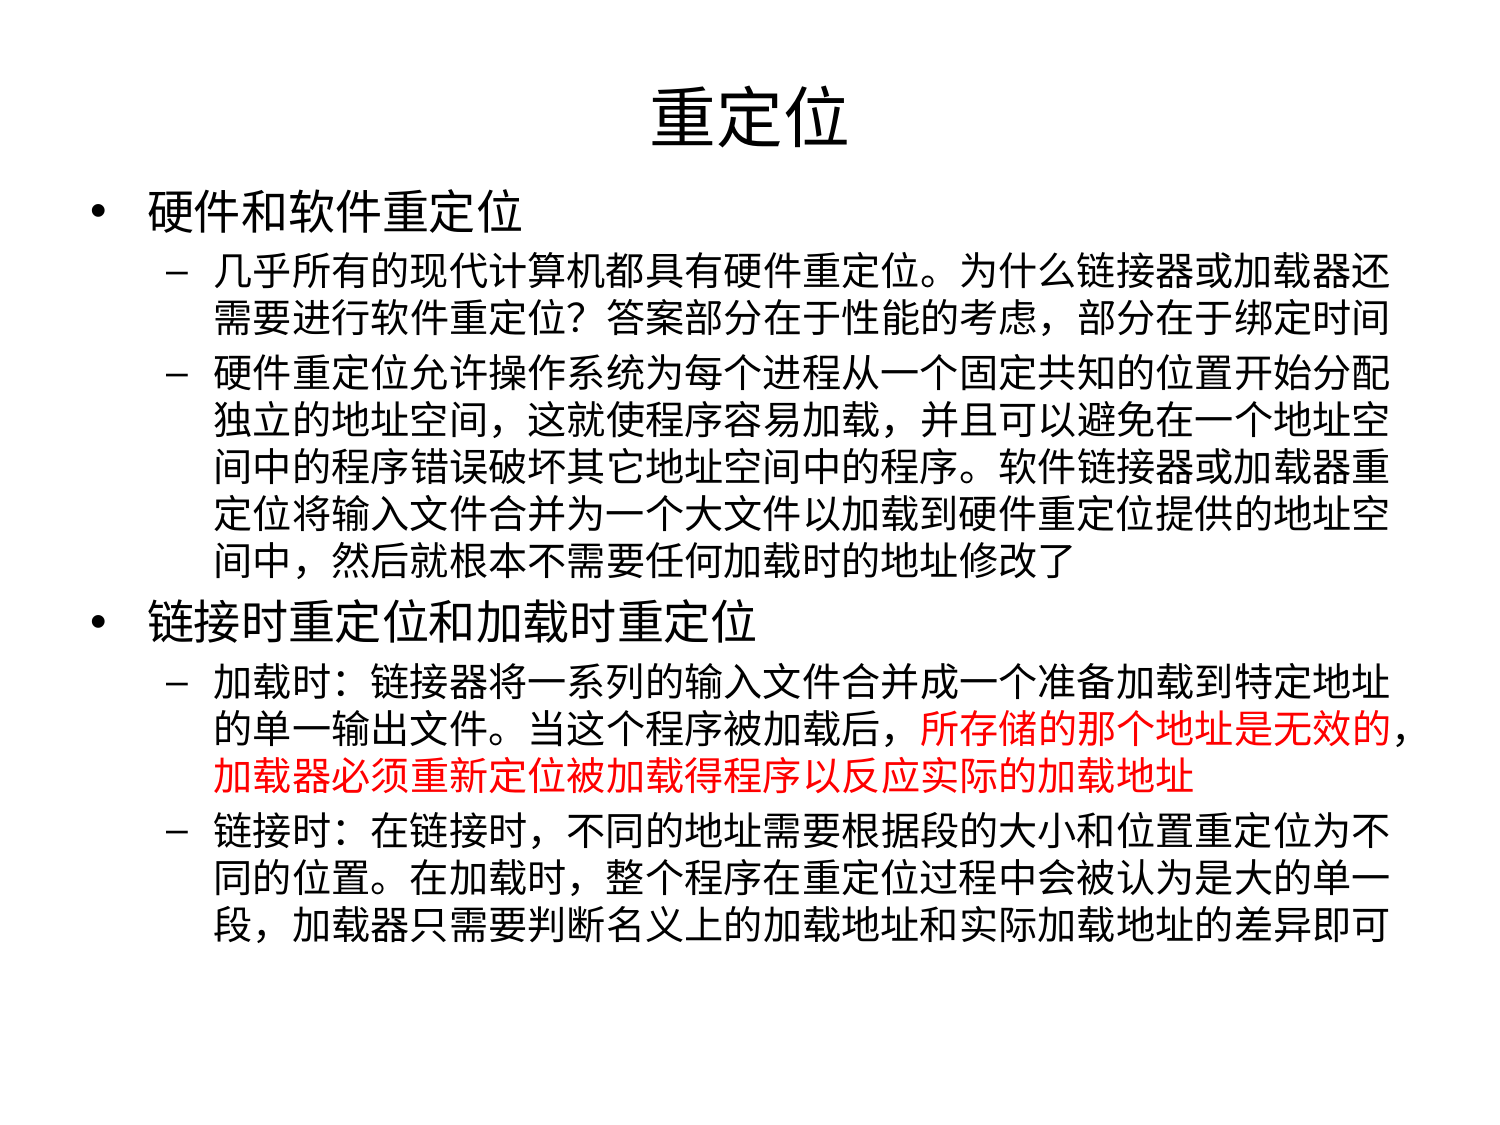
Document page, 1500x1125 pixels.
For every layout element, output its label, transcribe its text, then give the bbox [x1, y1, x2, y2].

list 硬件和软件重定位 几乎所有的现代计算机都具有硬件重定位。为什么链接器或加载器还需要进行软件重定位？答案部分在于性能的考虑，部分在于绑定时间 硬件重定位允许操作系统为每个进程从一个固定共知的位置开始分配独立的地址空间，这就使程序容易加载，并且可以避免在一个地址空间中的程序错误破坏其它地址空间中的程序。软件链接器或加载器重定位将输入文件合并为一个大文件以加载到硬件重定位提供的地址空间中，然后就根本不需要任何加载时的地址修改了 链接时重定位和加载时重定位 加载时：链接器将一系列的输入文件合并成一个准备加载到特定地址的单一输出文件。当这个程序被加载后，所存储的那个地址是无效的，加载器必须重新定位被加载得程序以反应实际的加载地址 链接时：在链接时，不同的地址需要根据段的大小和位置重定位为不同的位置。在加载时，整个程序在重定位过程中会被认为是大的单一段，加载器只需要判断名义上的加载地址和实际加载地址的差异即可 [75, 174, 1425, 1100]
title 重定位 [75, 45, 1425, 174]
